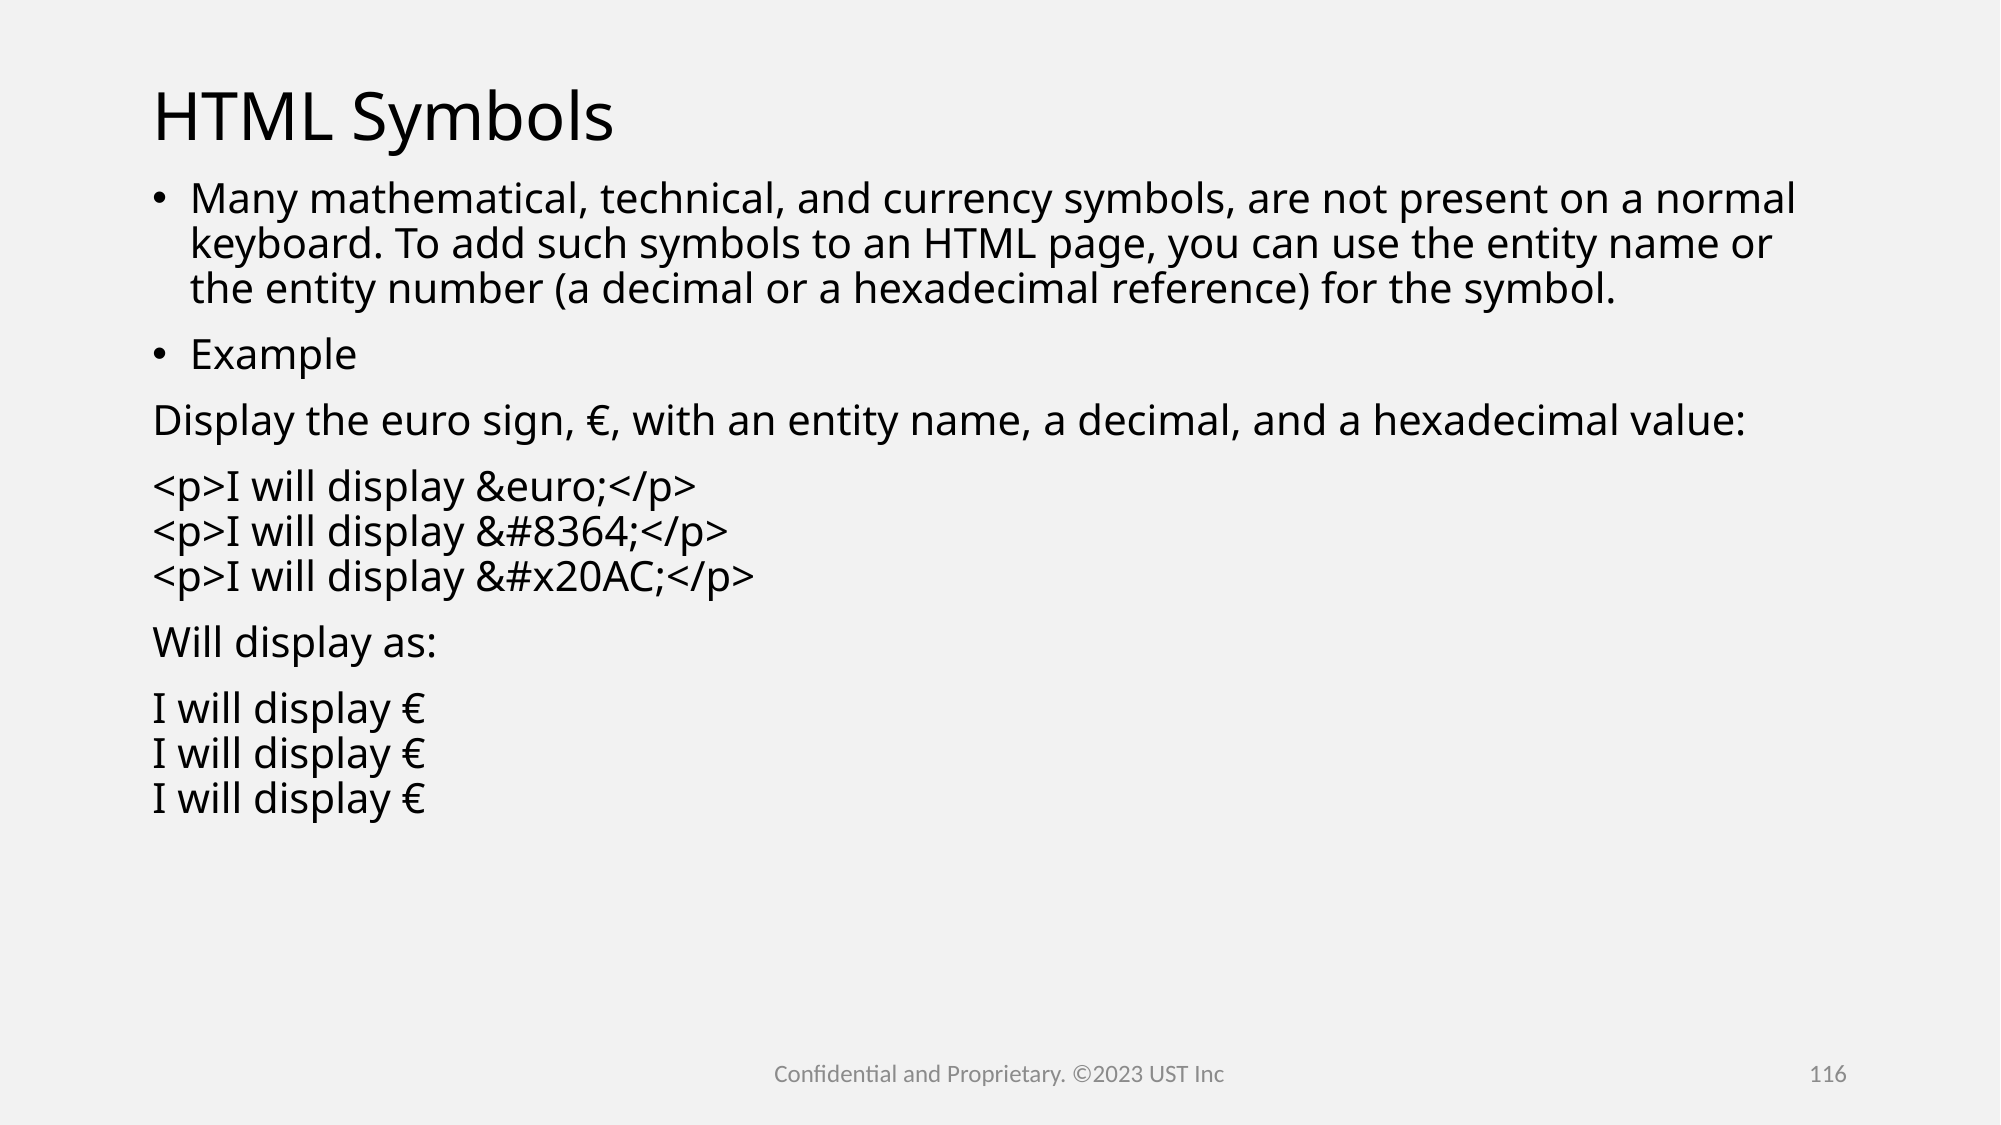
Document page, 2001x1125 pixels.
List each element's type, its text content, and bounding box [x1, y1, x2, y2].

title HTML Symbols [137, 59, 1863, 169]
slide_number 116 [1412, 1042, 1863, 1103]
footer Confidential and Proprietary. ©2023 UST Inc [662, 1042, 1338, 1103]
list Many mathematical, technical, and currency symbols, are not present on a normal keyboard. To add such symbols to an HTML page, you can use the entity name or the entity number (a decimal or a hexadecimal reference) for the symbol. Example Display the euro sign, €, with an entity name, a decimal, and a hexadecimal value: <p>I will display &euro;</p> <p>I will display &#8364;</p> <p>I will display &#x20AC;</p> Will display as: I will display € I will display € I will display € [137, 169, 1863, 1014]
